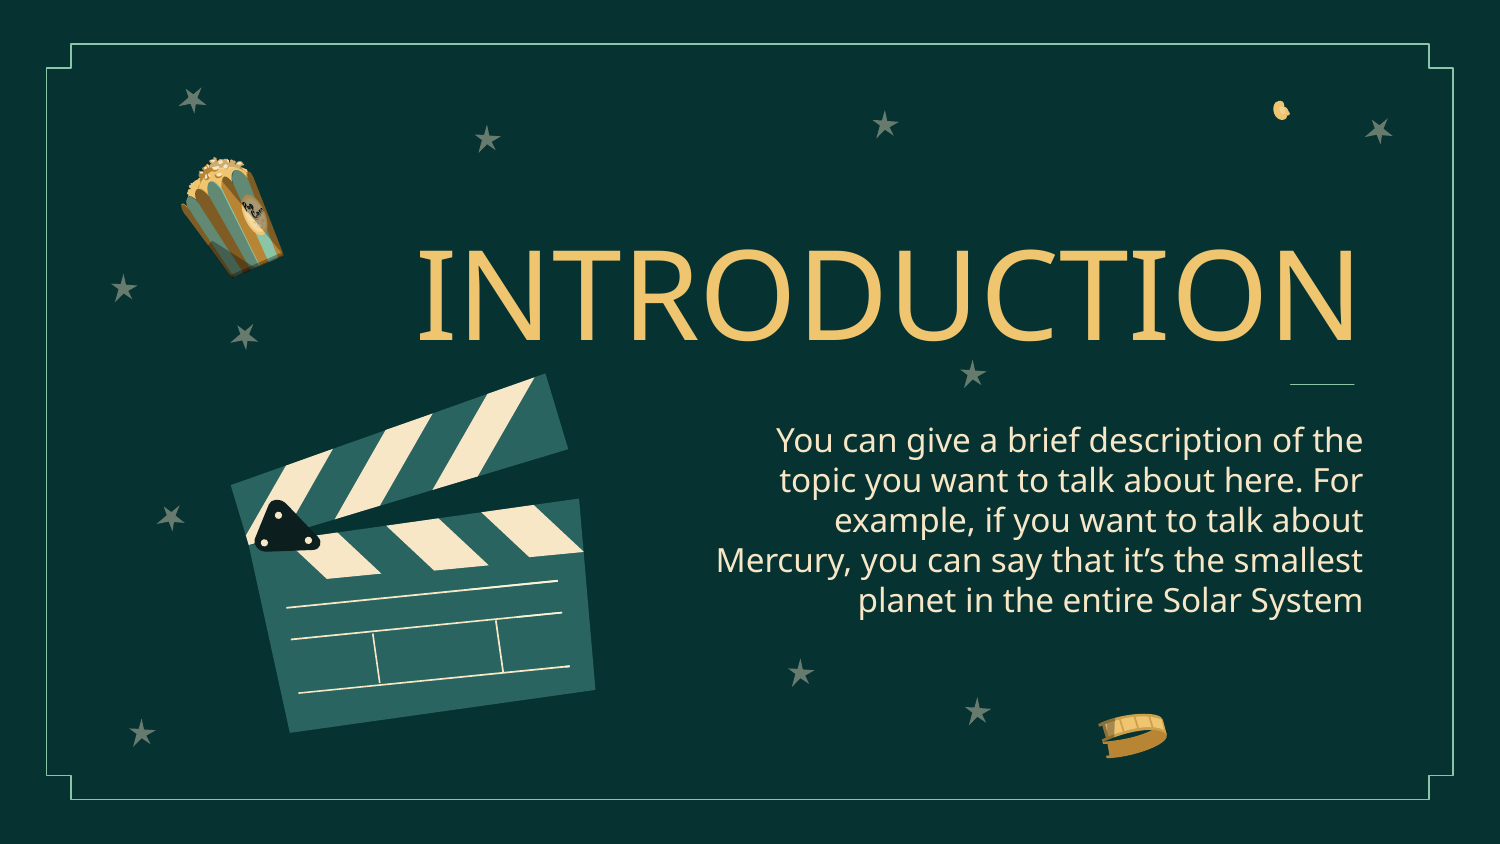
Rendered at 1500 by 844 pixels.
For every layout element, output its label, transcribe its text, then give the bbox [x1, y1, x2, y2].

title INTRODUCTION [336, 200, 1380, 393]
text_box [221, 371, 607, 736]
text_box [1097, 713, 1170, 759]
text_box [183, 161, 292, 279]
subtitle You can give a brief description of the topic you want to talk about here. For example, if you want to talk about Mercury, you can say that it’s the smallest planet in the entire Solar System [688, 404, 1380, 644]
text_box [1272, 100, 1291, 121]
